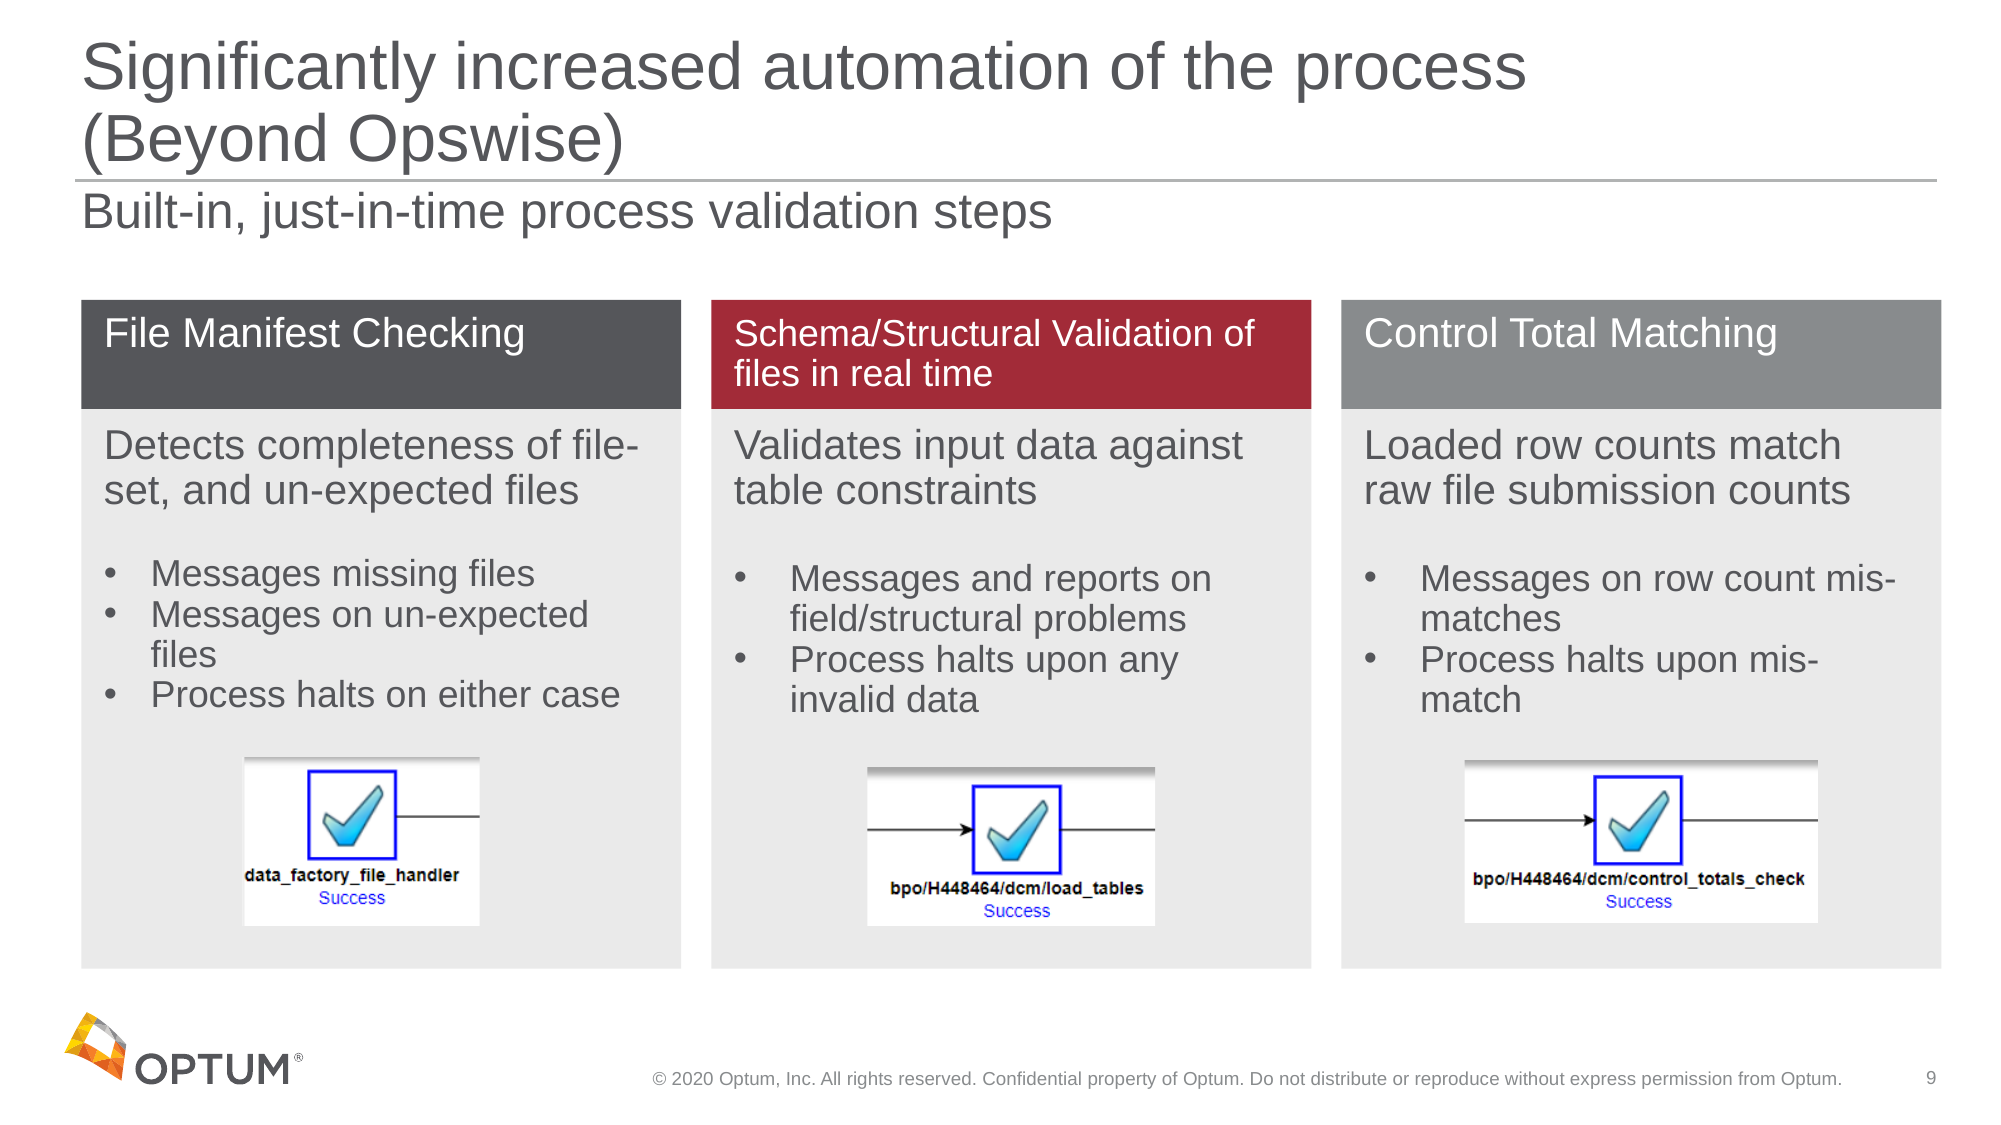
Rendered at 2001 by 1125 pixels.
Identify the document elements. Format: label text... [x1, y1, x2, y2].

list Validates input data against table constraints Messages and reports on field/structural problems Process halts upon any invalid data [711, 409, 1312, 969]
picture [242, 757, 480, 927]
picture [1464, 760, 1819, 923]
list File Manifest Checking [81, 299, 682, 409]
list Built-in, just-in-time process validation steps [81, 183, 1938, 265]
slide_number 9 [1848, 1057, 1937, 1096]
title Significantly increased automation of the process (Beyond Opswise) [81, 0, 1938, 177]
list Schema/Structural Validation of files in real time [711, 299, 1312, 409]
footer © 2020 Optum, Inc. All rights reserved. Confidential property of Optum. Do not distribute or reproduce without express permission from Optum. [500, 1052, 1842, 1104]
list Control Total Matching [1341, 299, 1942, 409]
picture [867, 767, 1156, 927]
list Detects completeness of file-set, and un-expected files Messages missing files Messages on un-expected files Process halts on either case [81, 409, 682, 969]
list Loaded row counts match raw file submission counts Messages on row count mis-matches Process halts upon mis-match [1341, 409, 1942, 969]
